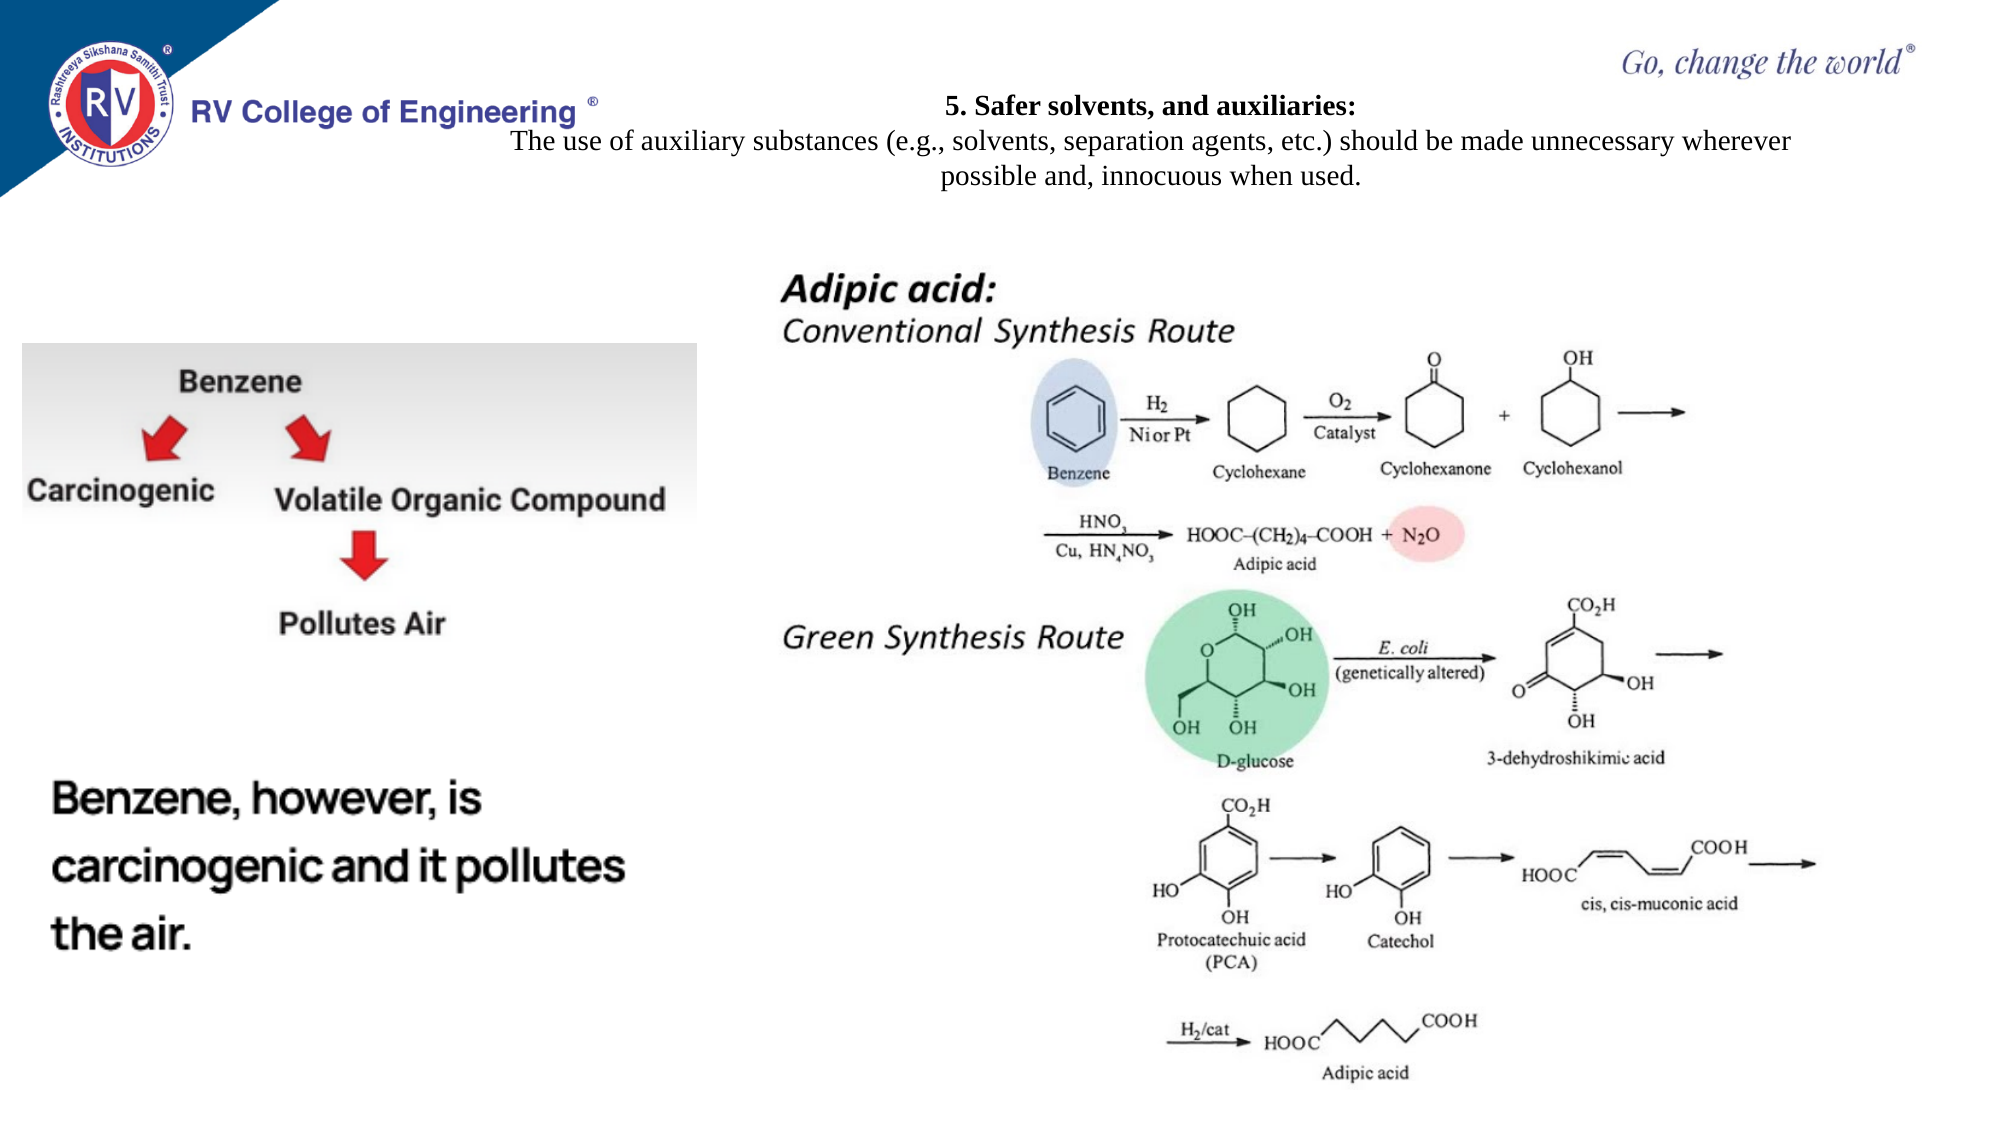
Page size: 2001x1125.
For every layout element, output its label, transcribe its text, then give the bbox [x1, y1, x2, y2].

picture [1604, 30, 1928, 93]
text_box 5. Safer solvents, and auxiliaries: The use of auxiliary substances (e.g., solvents, separation agents, etc.) should be made unnecessary wherever possible and, innocuous when used. [466, 79, 1837, 234]
picture [22, 343, 697, 1051]
picture [0, 0, 605, 204]
picture [776, 256, 1837, 1090]
